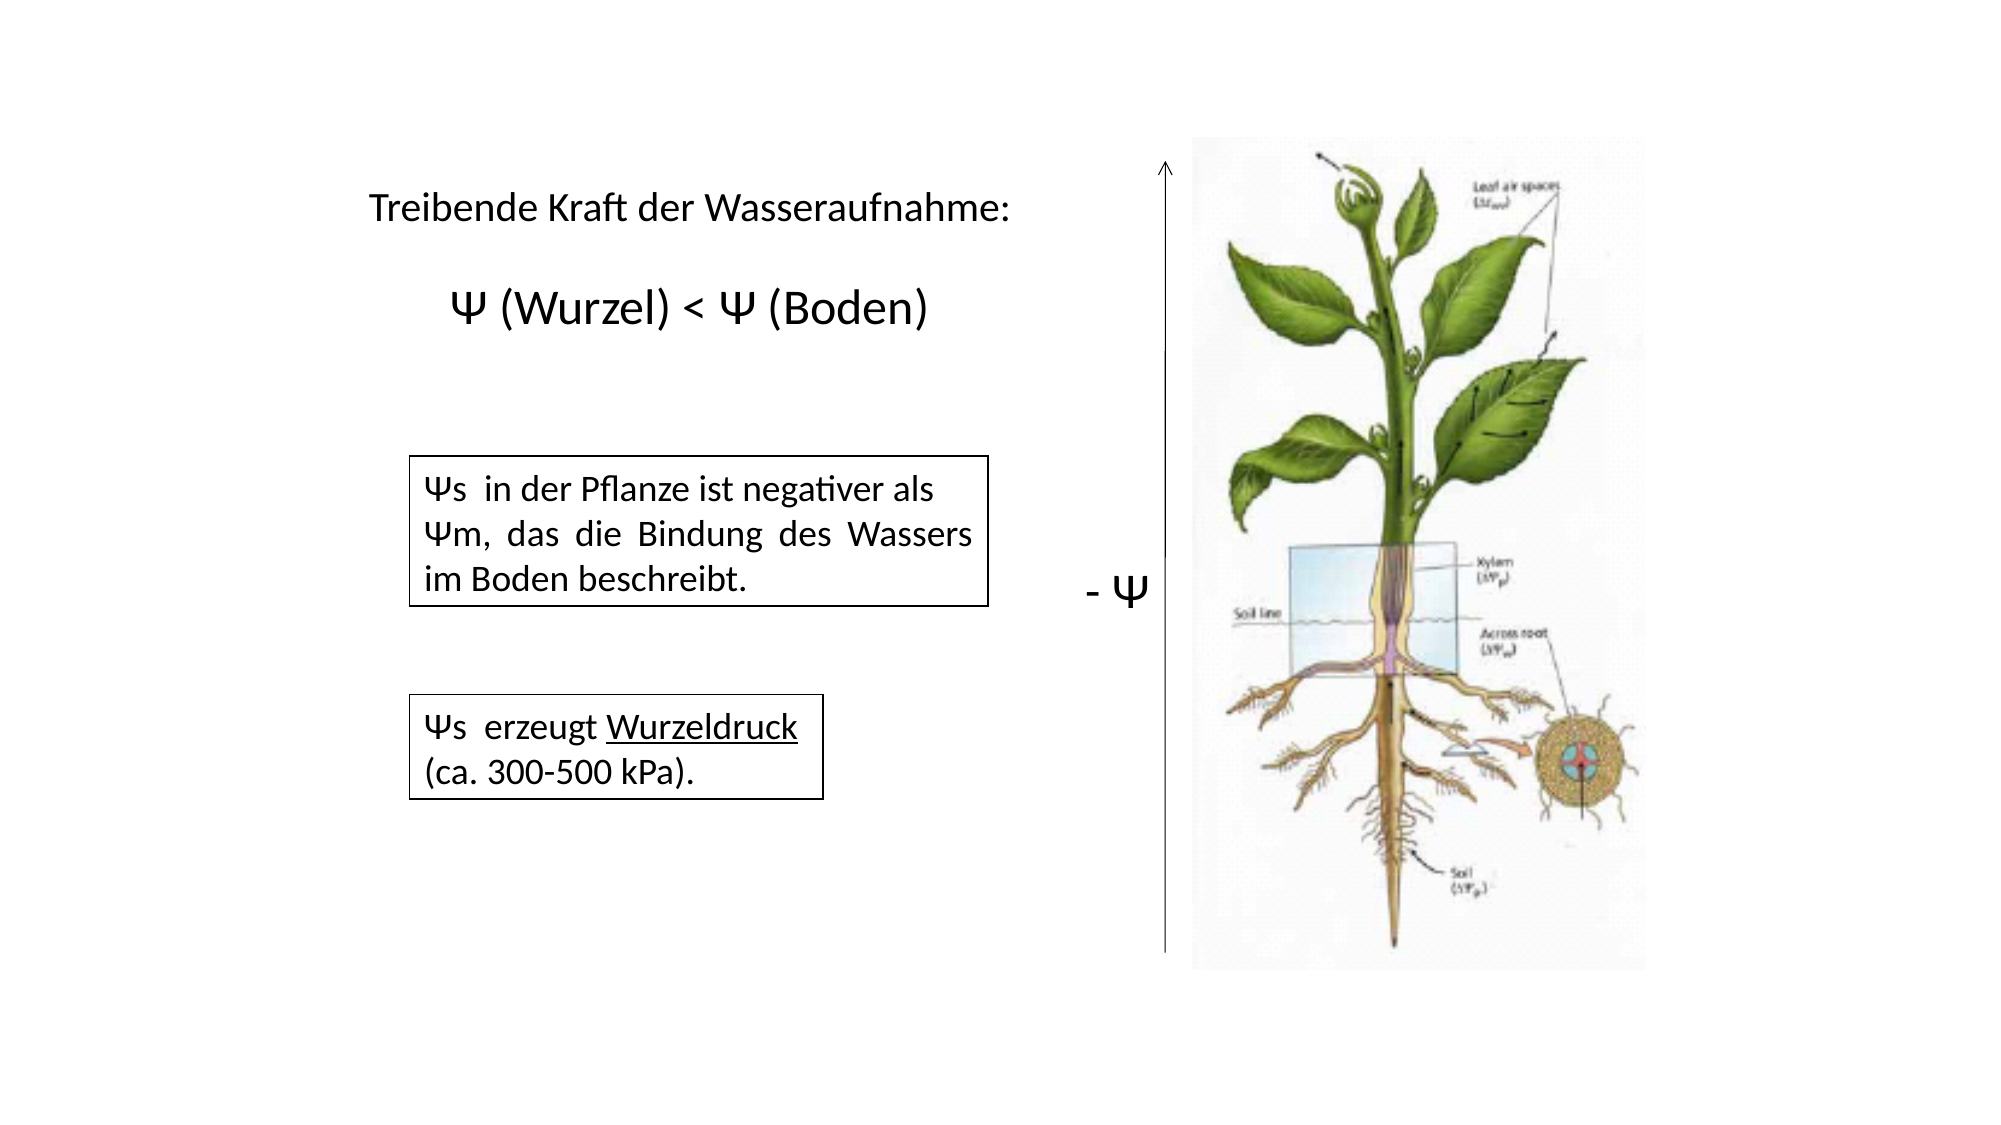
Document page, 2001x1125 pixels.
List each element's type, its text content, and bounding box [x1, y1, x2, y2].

text_box Treibende Kraft der Wasseraufnahme: Ψ (Wurzel) < Ψ (Boden) [354, 172, 1027, 343]
text_box Ψs in der Pflanze ist negativer als Ψm, das die Bindung des Wassers im Boden beschreibt. [409, 456, 989, 606]
text_box Ψs erzeugt Wurzeldruck (ca. 300-500 kPa). [409, 694, 823, 800]
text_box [1070, 137, 1750, 1024]
